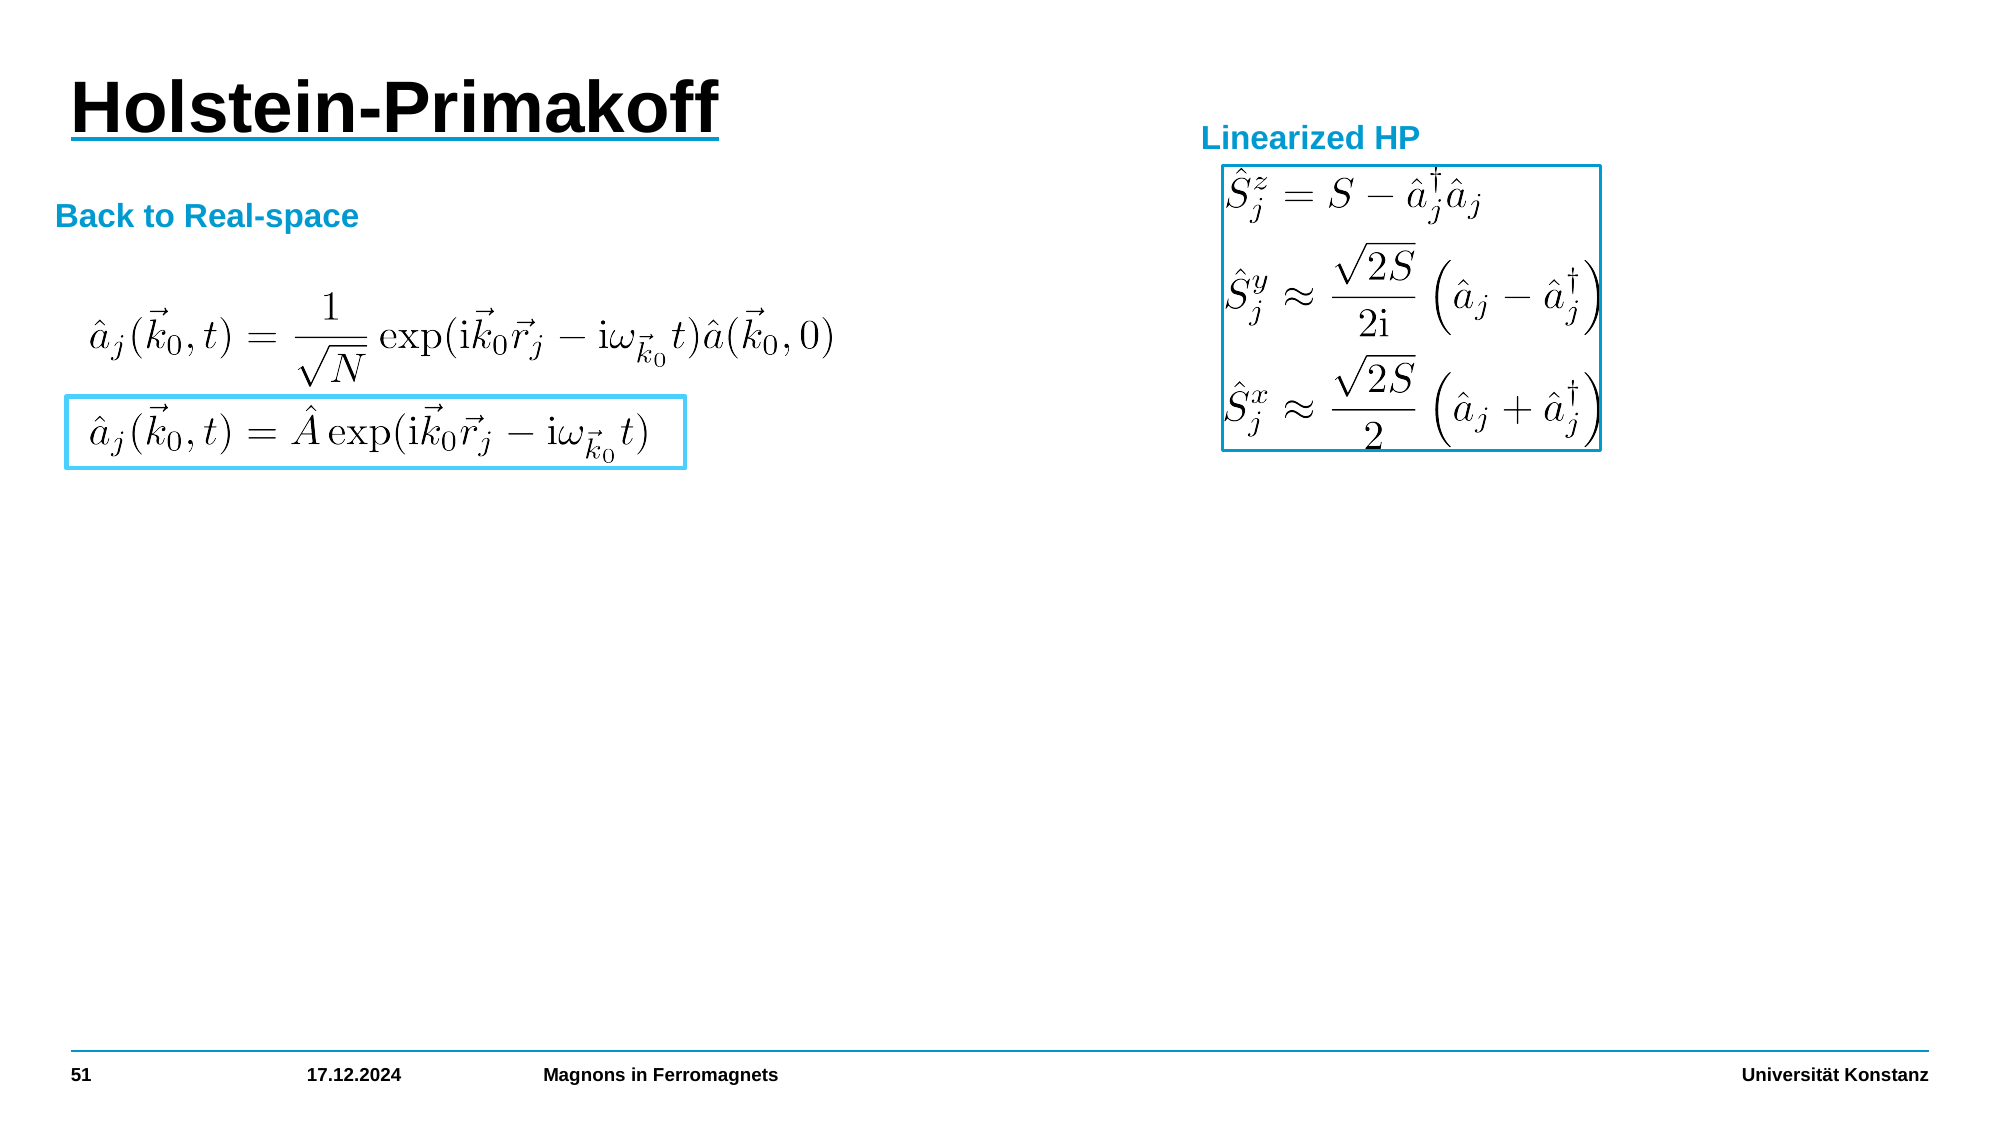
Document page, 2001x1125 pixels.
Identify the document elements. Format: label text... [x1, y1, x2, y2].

list Back to Real-space [55, 189, 969, 863]
picture [1225, 168, 1598, 448]
footer Magnons in Ferromagnets [543, 1058, 1489, 1094]
slide_number 51 [70, 1058, 276, 1094]
text_box [64, 394, 88, 470]
title Holstein-Primakoff [70, 66, 1457, 268]
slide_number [306, 1058, 512, 1094]
picture [90, 291, 832, 463]
text_box Linearized HP [1200, 112, 2000, 786]
